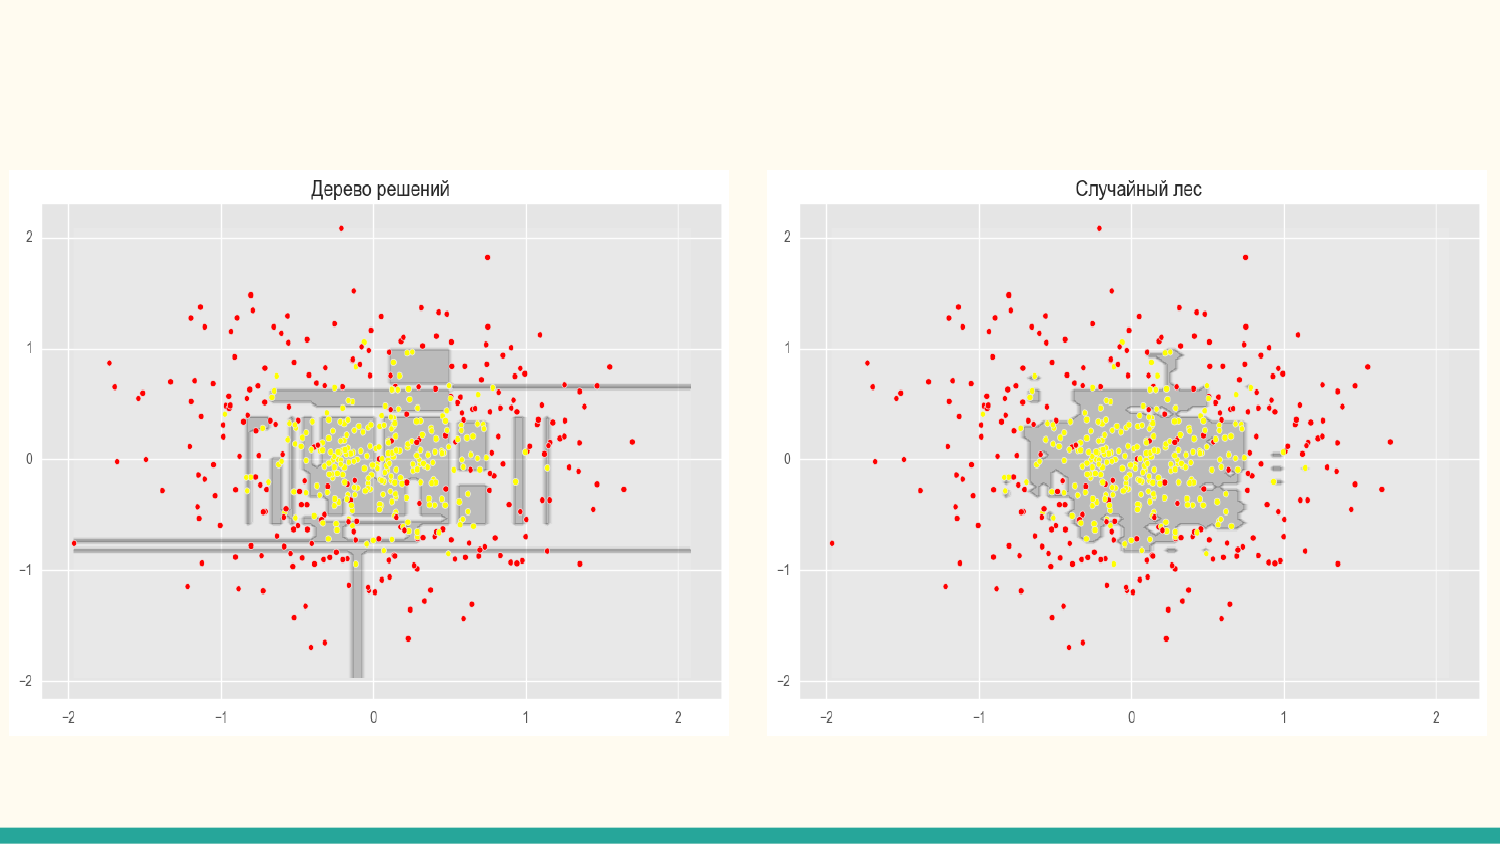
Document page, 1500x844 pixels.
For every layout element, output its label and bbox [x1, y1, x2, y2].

picture [8, 170, 729, 736]
picture [766, 170, 1487, 736]
